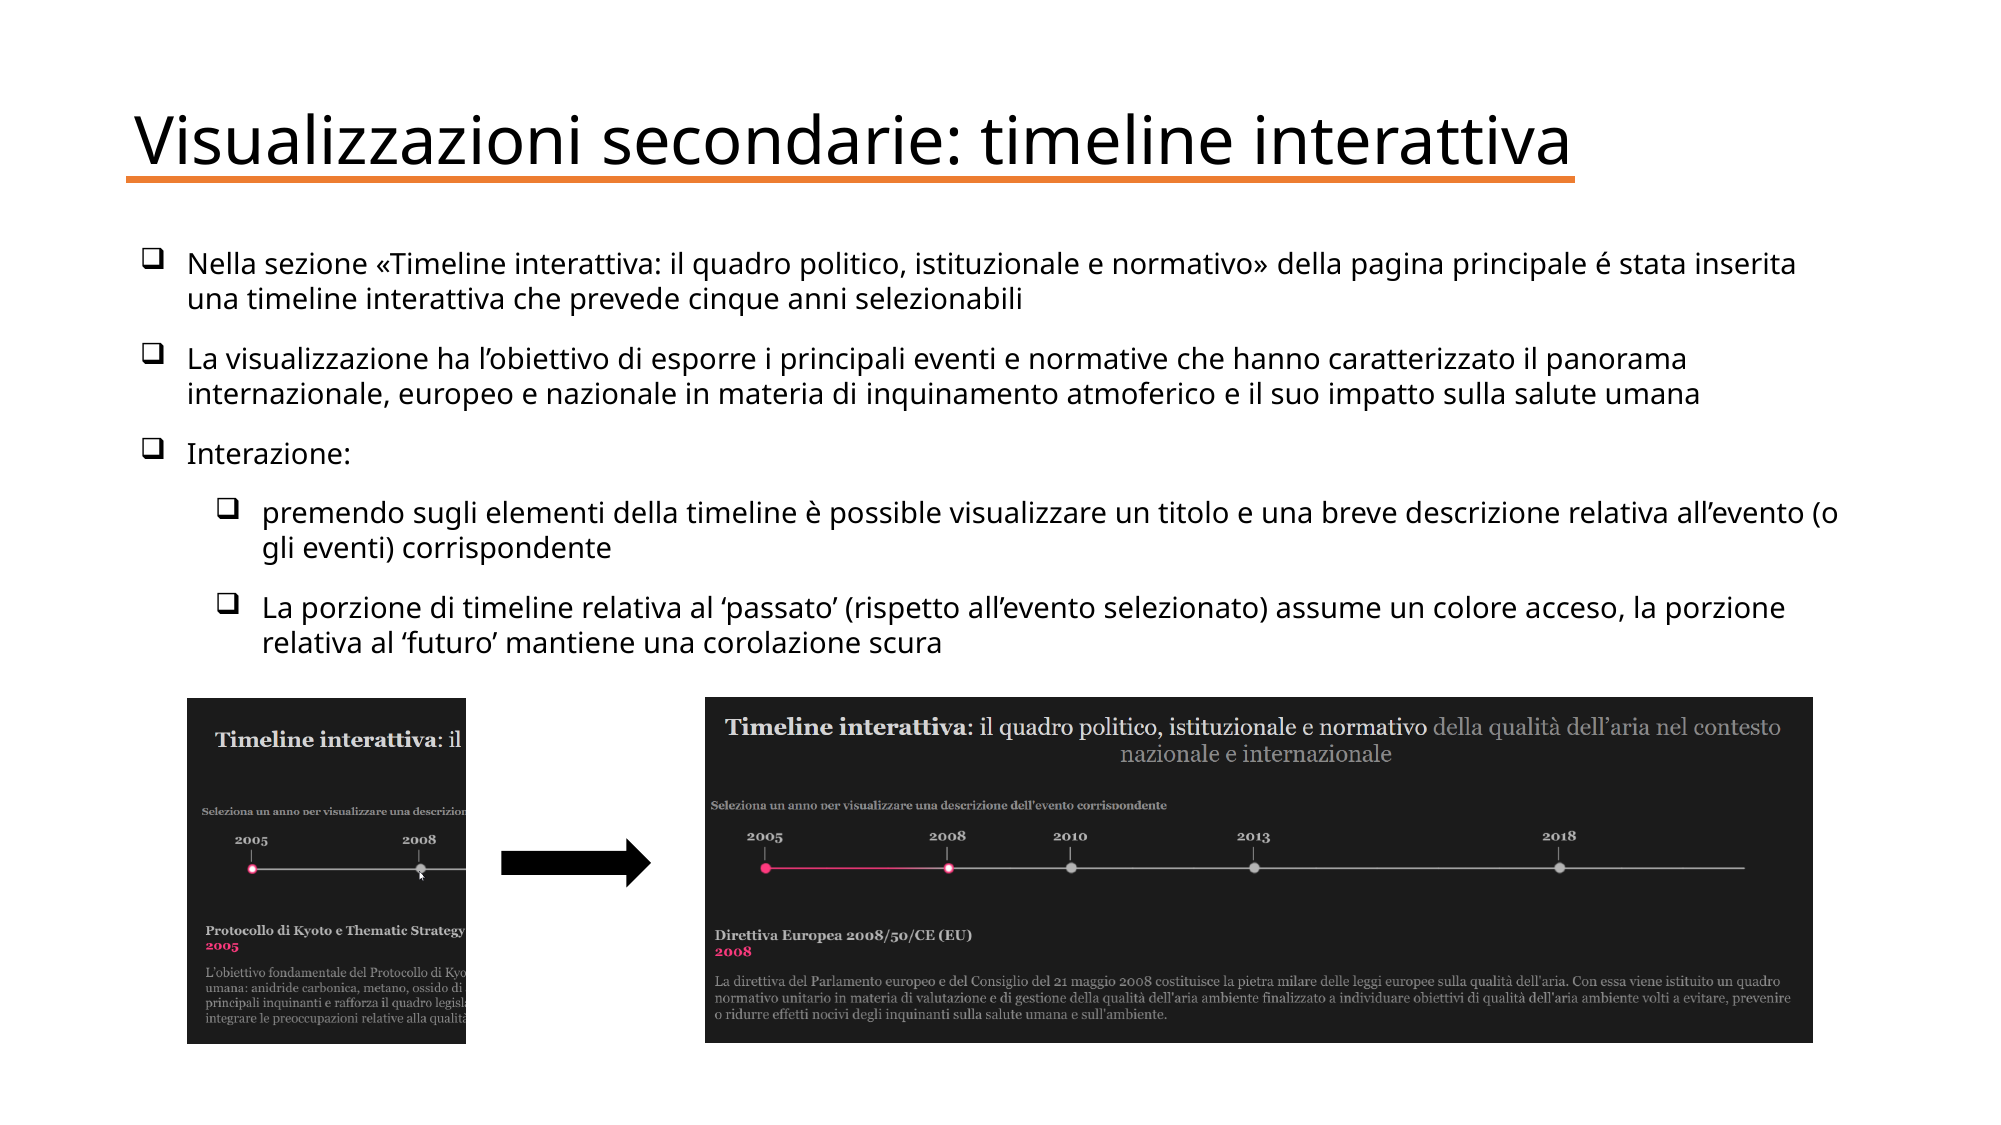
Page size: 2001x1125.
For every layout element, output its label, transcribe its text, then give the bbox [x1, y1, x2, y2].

text_box Nella sezione «Timeline interattiva: il quadro politico, istituzionale e normativo» della pagina principale é stata inserita una timeline interattiva che prevede cinque anni selezionabili La visualizzazione ha l’obiettivo di esporre i principali eventi e normative che hanno caratterizzato il panorama internazionale, europeo e nazionale in materia di inquinamento atmoferico e il suo impatto sulla salute umana Interazione: premendo sugli elementi della timeline è possible visualizzare un titolo e una breve descrizione relativa all’evento (o gli eventi) corrispondente La porzione di timeline relativa al ‘passato’ (rispetto all’evento selezionato) assume un colore acceso, la porzione relativa al ‘futuro’ mantiene una corolazione scura [125, 237, 1869, 668]
text_box [501, 838, 651, 888]
picture [187, 698, 466, 1044]
text_box Visualizzazioni secondarie: timeline interattiva [120, 90, 1869, 185]
picture [705, 697, 1813, 1043]
